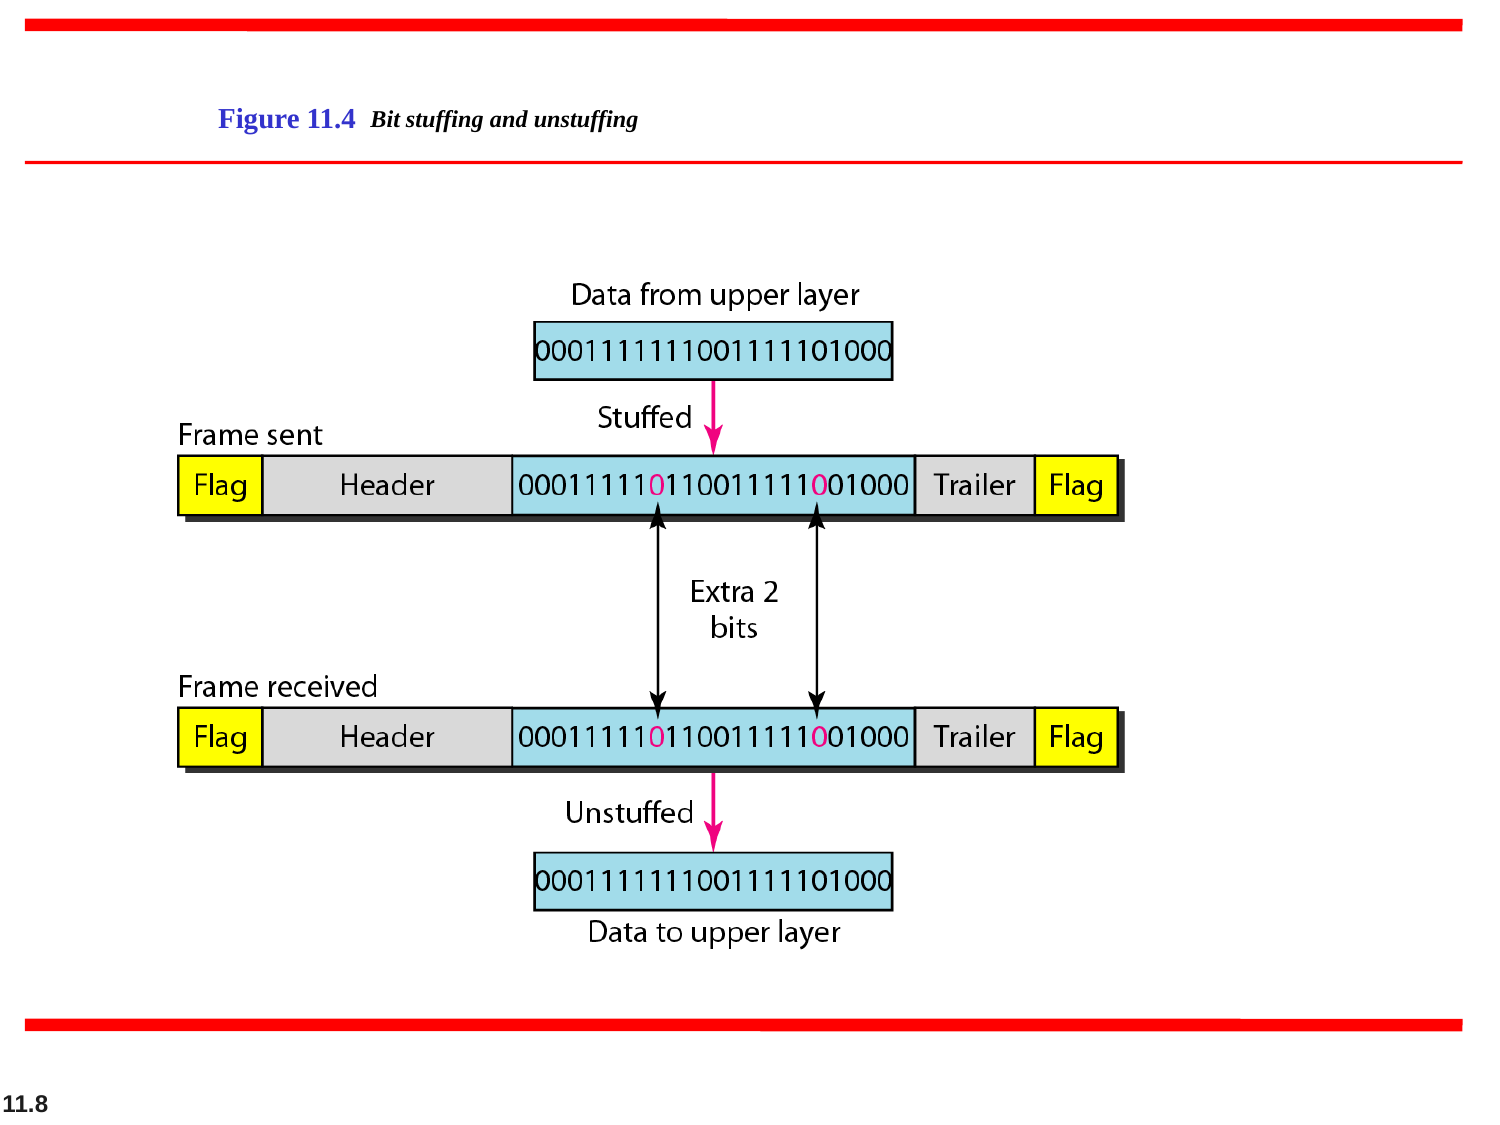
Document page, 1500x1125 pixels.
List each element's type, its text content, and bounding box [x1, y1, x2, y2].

picture [177, 278, 1125, 950]
text_box Figure 11.4 Bit stuffing and unstuffing [203, 62, 655, 142]
slide_number 11.8 [0, 1050, 300, 1125]
